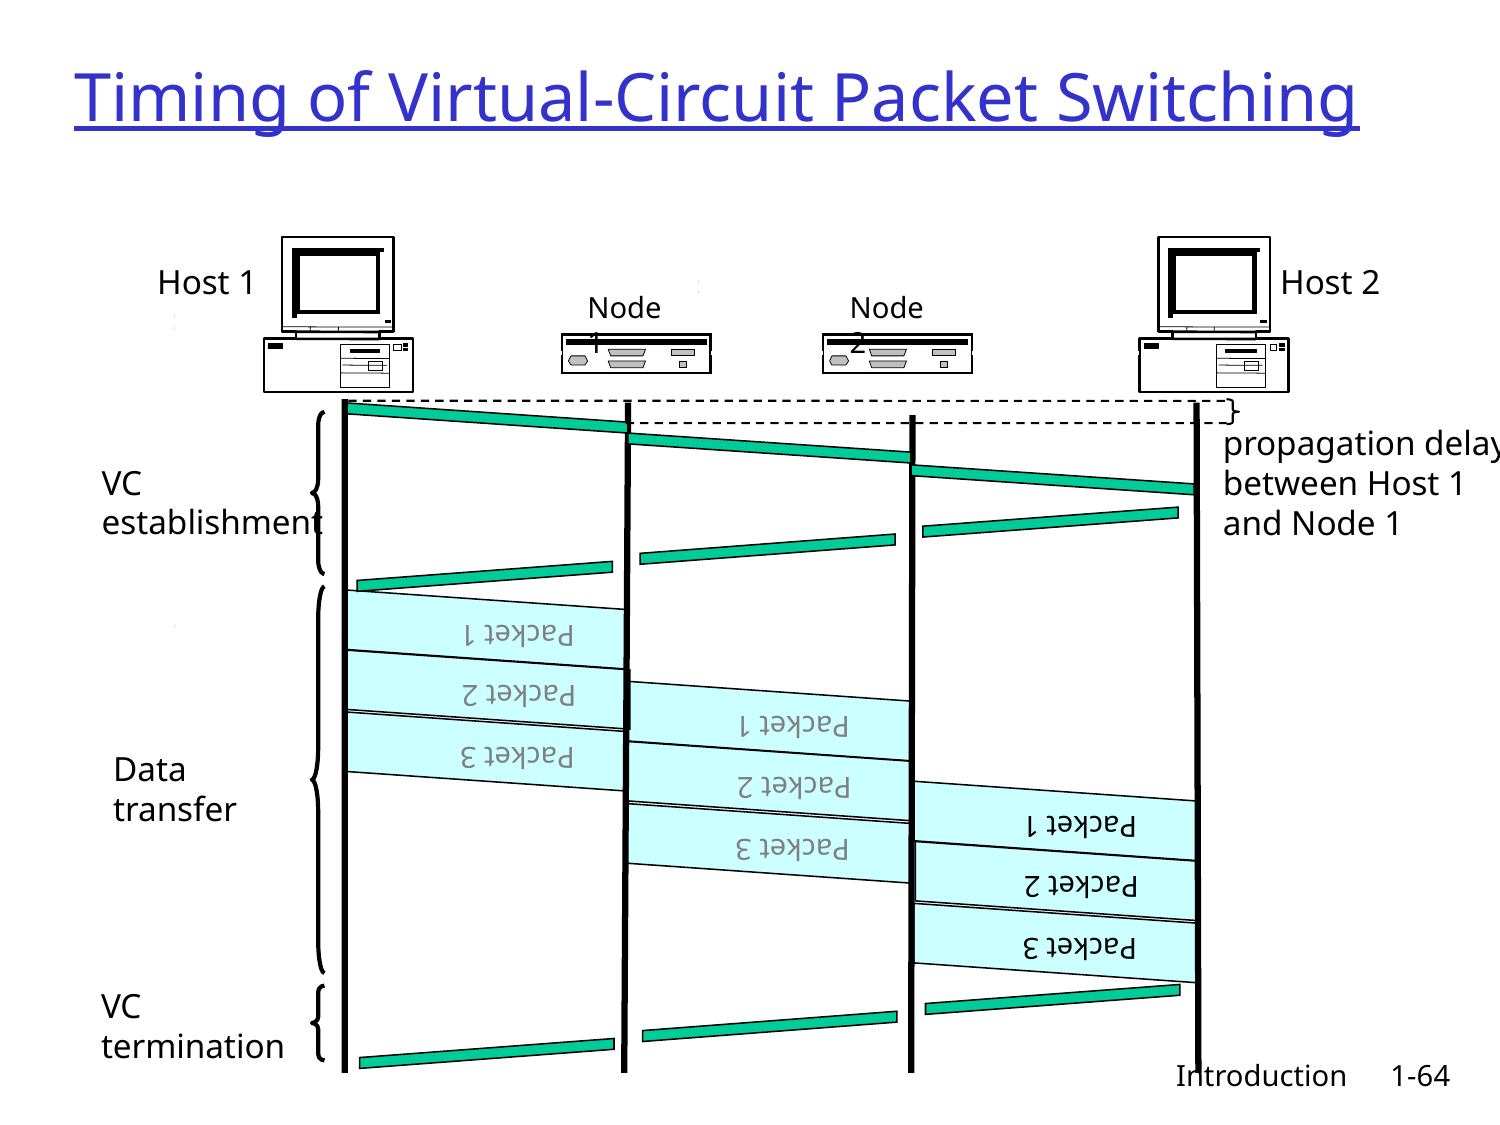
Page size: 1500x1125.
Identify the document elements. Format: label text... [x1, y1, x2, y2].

text_box [1244, 360, 1259, 371]
text_box Data transfer [98, 741, 253, 836]
text_box [688, 339, 706, 344]
text_box [950, 339, 968, 344]
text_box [913, 780, 1200, 984]
text_box [311, 586, 325, 974]
text_box [267, 343, 282, 349]
text_box Host 1 [124, 256, 290, 337]
text_box propagation delay between Host 1 and Node 1 [1208, 415, 1500, 550]
slide_number 1-64 [1362, 1049, 1466, 1125]
text_box [350, 349, 380, 353]
text_box VC termination [86, 978, 301, 1073]
text_box [950, 334, 973, 373]
text_box [1216, 359, 1266, 388]
text_box Host 2 [1262, 256, 1399, 337]
text_box [1139, 236, 1289, 392]
text_box [292, 248, 384, 317]
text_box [343, 596, 630, 792]
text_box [342, 508, 1193, 590]
text_box [627, 433, 911, 463]
text_box [1216, 343, 1266, 358]
text_box Node 2 [823, 281, 950, 397]
text_box [688, 349, 695, 356]
text_box [340, 343, 390, 358]
text_box [688, 334, 711, 373]
text_box [263, 236, 414, 392]
text_box [318, 411, 325, 454]
text_box [318, 549, 325, 574]
text_box [950, 349, 956, 356]
text_box [1168, 248, 1260, 317]
text_box Node 1 [561, 281, 688, 397]
text_box [340, 359, 390, 388]
text_box [368, 360, 383, 371]
footer Introduction [887, 1049, 1362, 1125]
text_box [1226, 399, 1240, 415]
text_box [345, 402, 628, 434]
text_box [344, 985, 1195, 1068]
text_box [1270, 343, 1277, 351]
text_box [393, 343, 402, 351]
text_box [626, 680, 913, 884]
text_box [910, 464, 1195, 495]
text_box VC establishment [86, 454, 339, 549]
text_box [1144, 343, 1159, 349]
text_box [1225, 349, 1256, 353]
text_box [311, 985, 325, 1061]
title Timing of Virtual-Circuit Packet Switching [59, 46, 1457, 210]
